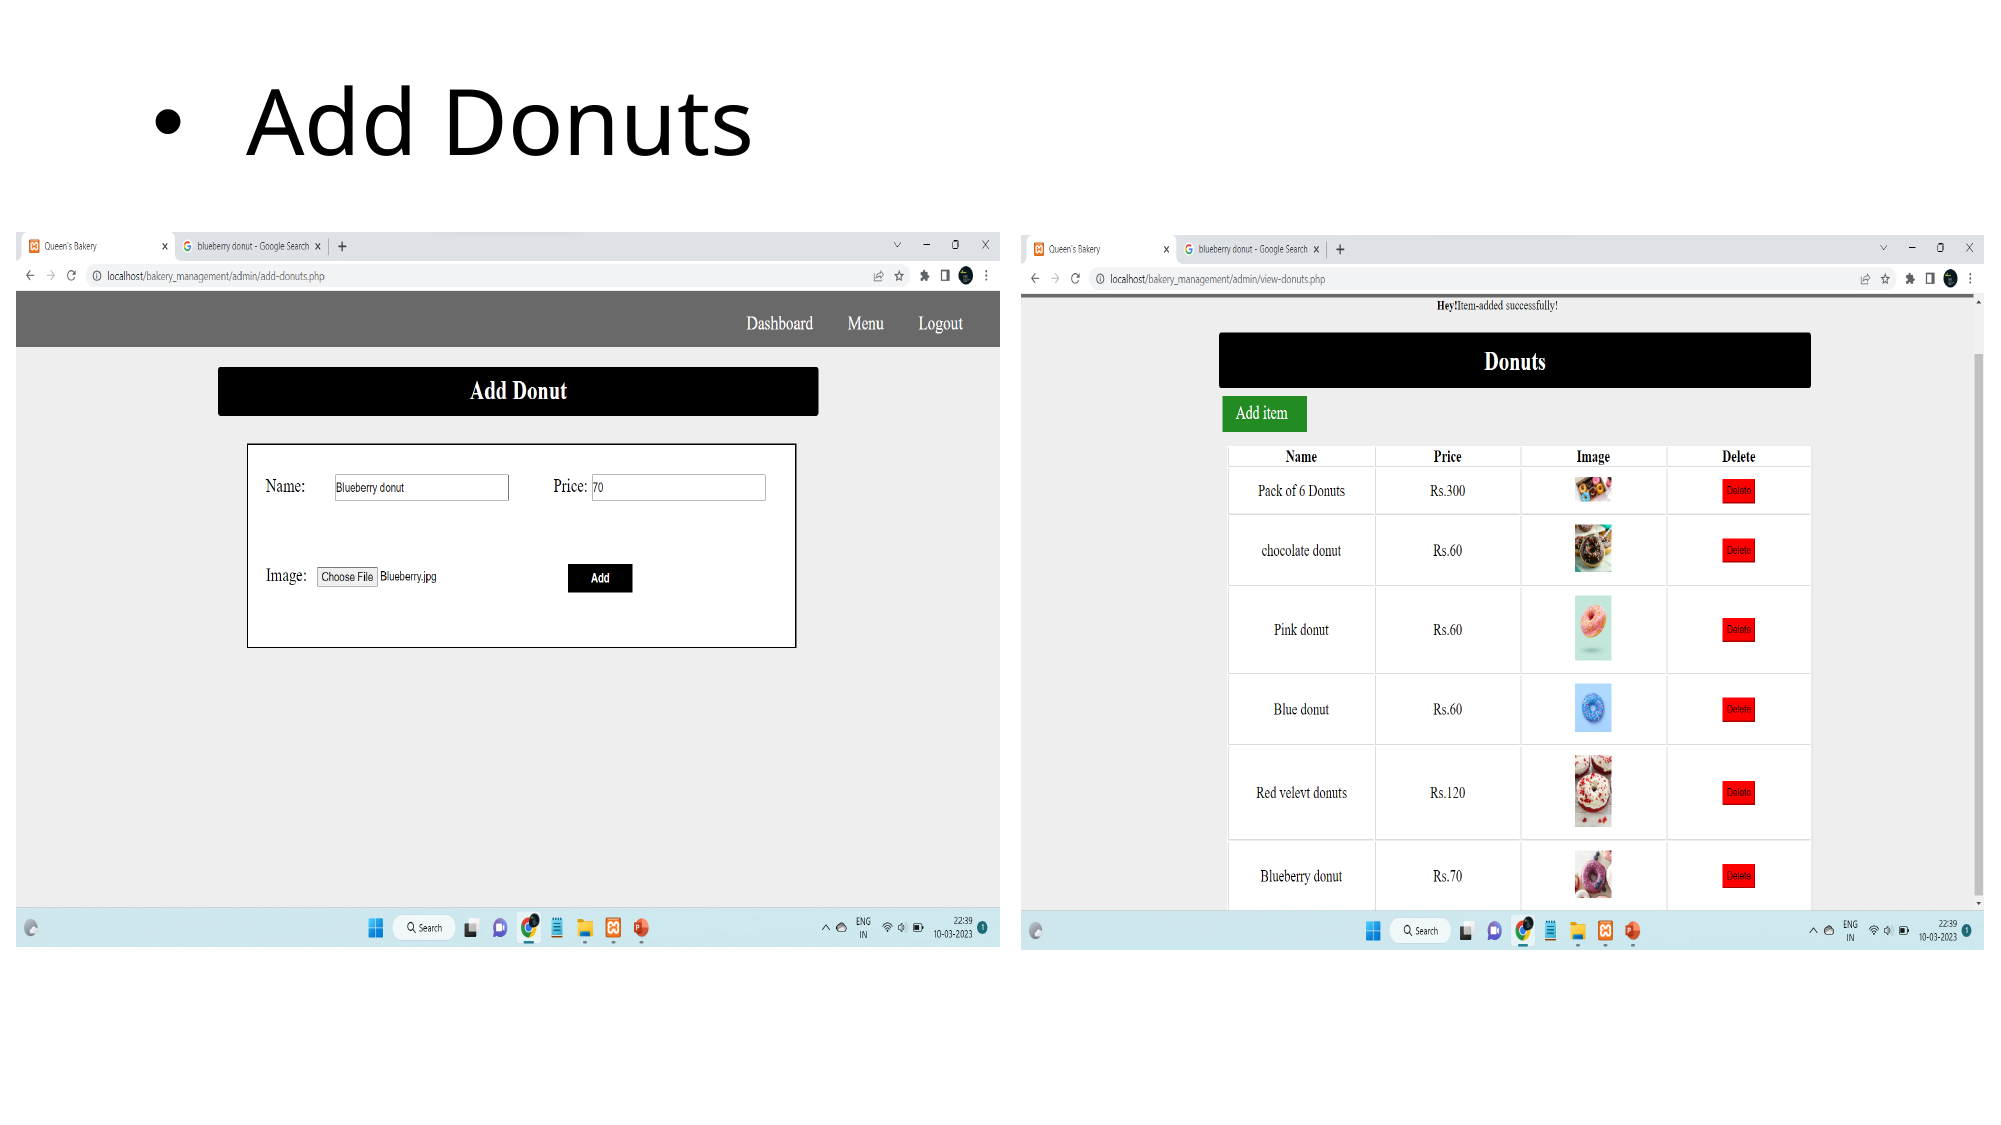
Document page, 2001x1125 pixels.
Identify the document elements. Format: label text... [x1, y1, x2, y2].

title Add Donuts [137, 59, 1863, 193]
picture [1021, 235, 1984, 950]
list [16, 232, 1000, 947]
